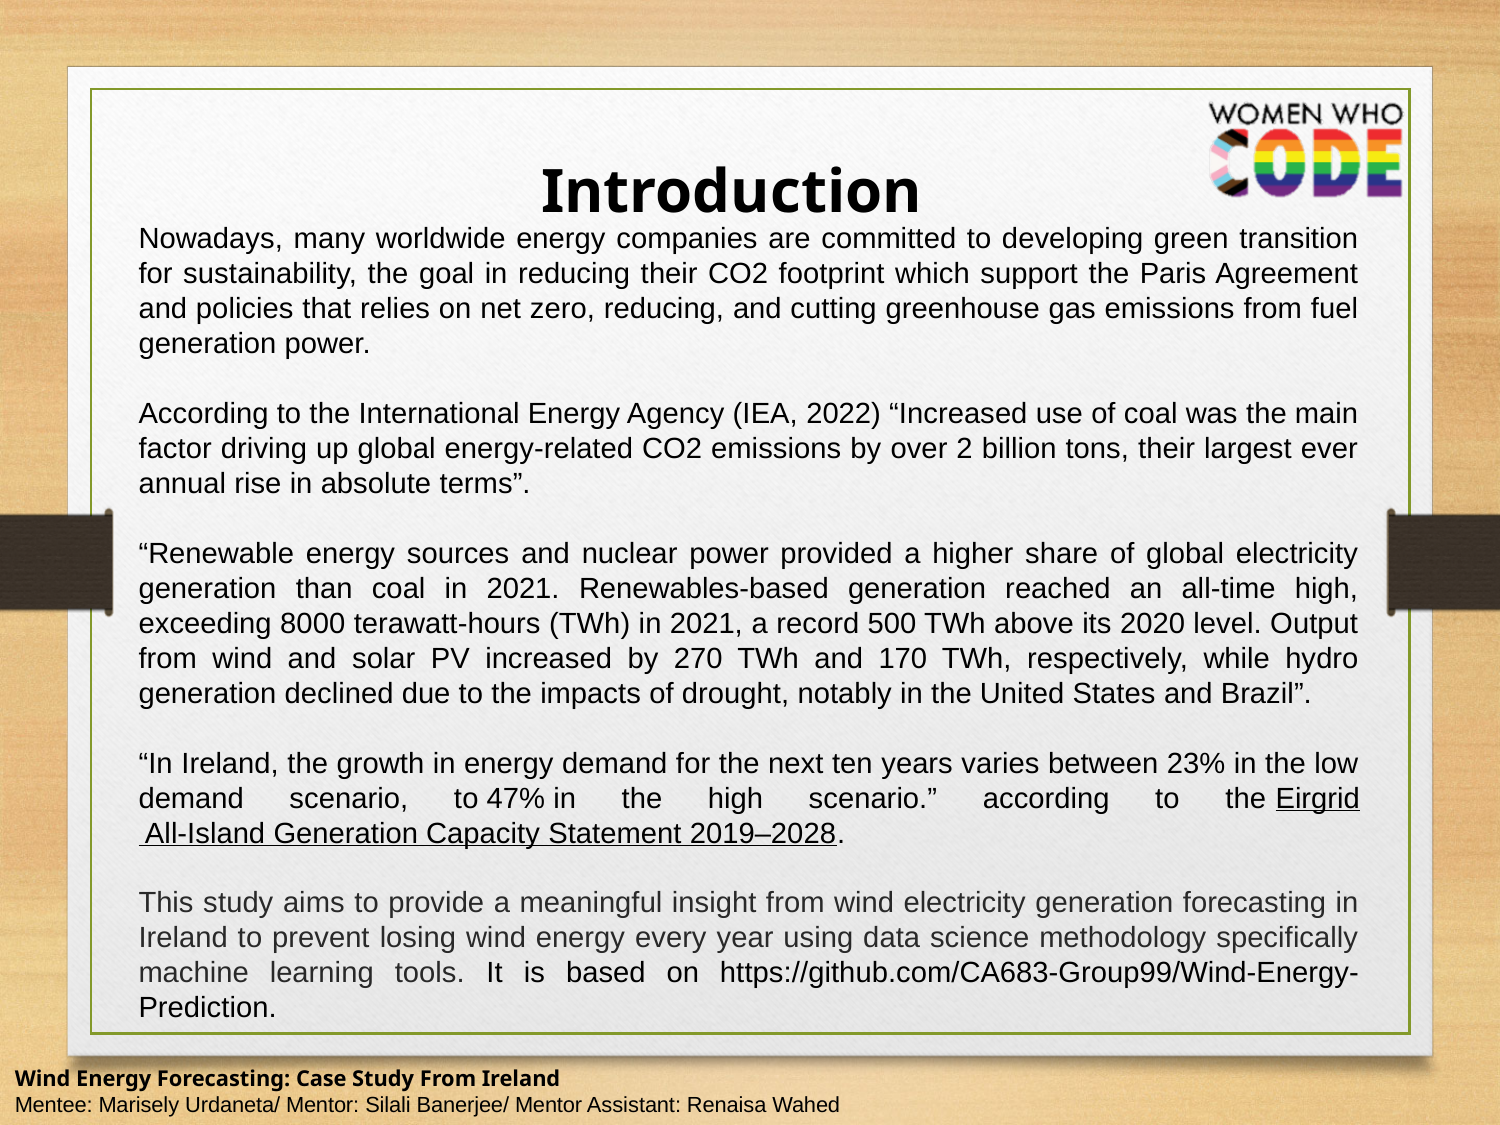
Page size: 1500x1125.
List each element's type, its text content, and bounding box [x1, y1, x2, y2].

picture [0, 0, 1500, 1056]
text_box Wind Energy Forecasting: Case Study From Ireland Mentee: Marisely Urdaneta/ Mentor: Silali Banerjee/ Mentor Assistant: Renaisa Wahed [0, 1056, 1500, 1124]
text_box Introduction [507, 133, 956, 212]
text_box Nowadays, many worldwide energy companies are committed to developing green transition for sustainability, the goal in reducing their CO2 footprint which support the Paris Agreement and policies that relies on net zero, reducing, and cutting greenhouse gas emissions from fuel generation power. According to the International Energy Agency (IEA, 2022) “Increased use of coal was the main factor driving up global energy-related CO2 emissions by over 2 billion tons, their largest ever annual rise in absolute terms”. “Renewable energy sources and nuclear power provided a higher share of global electricity generation than coal in 2021. Renewables-based generation reached an all-time high, exceeding 8000 terawatt-hours (TWh) in 2021, a record 500 TWh above its 2020 level. Output from wind and solar PV increased by 270 TWh and 170 TWh, respectively, while hydro generation declined due to the impacts of drought, notably in the United States and Brazil”. “In Ireland, the growth in energy demand for the next ten years varies between 23% in the low demand scenario, to 47% in the high scenario.” according to the Eirgrid All-Island Generation Capacity Statement 2019–2028. This study aims to provide a meaningful insight from wind electricity generation forecasting in Ireland to prevent losing wind energy every year using data science methodology specifically machine learning tools. It is based on https://github.com/CA683-Group99/Wind-Energy-Prediction. [123, 212, 1375, 1031]
